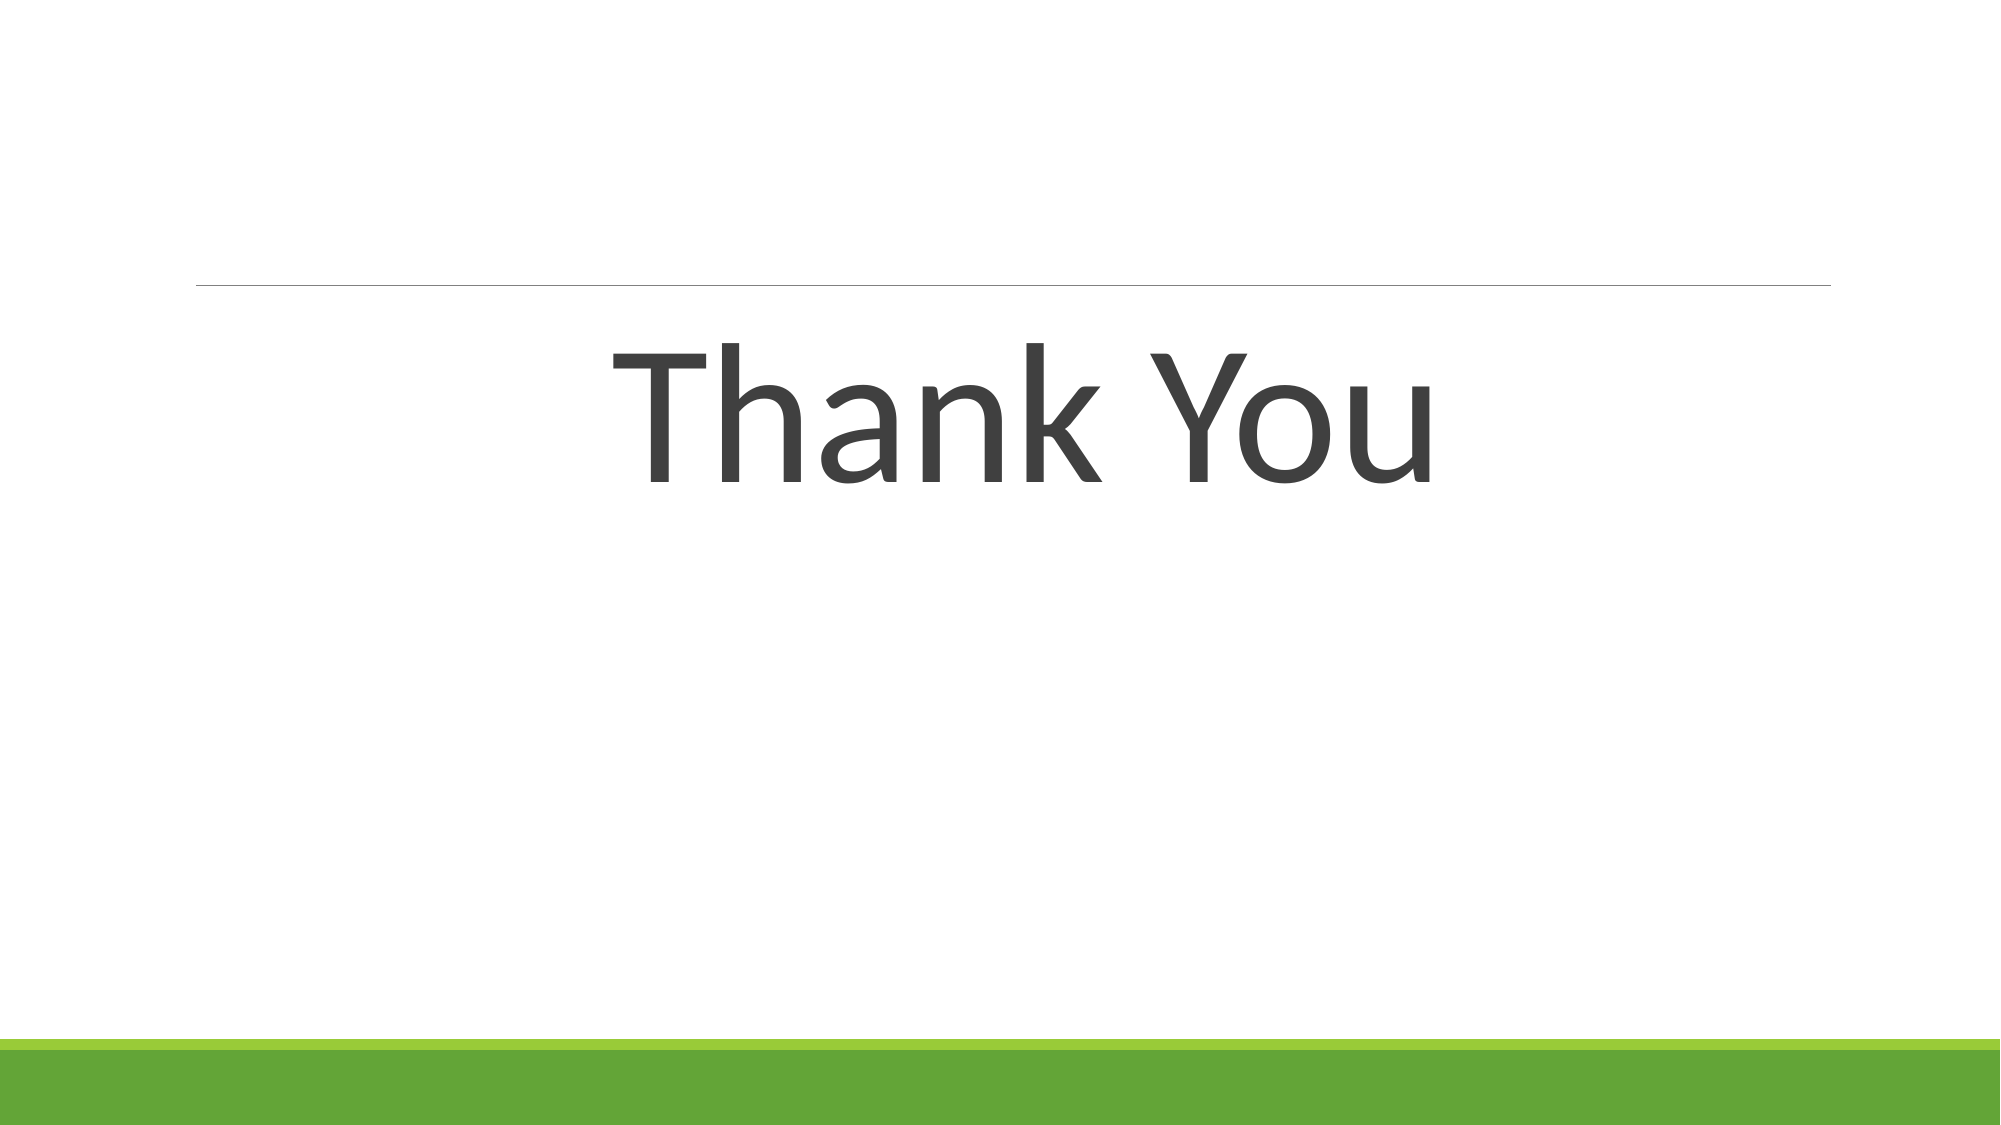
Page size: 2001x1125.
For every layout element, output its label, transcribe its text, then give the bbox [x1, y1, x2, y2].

list Thank You [180, 302, 1830, 963]
